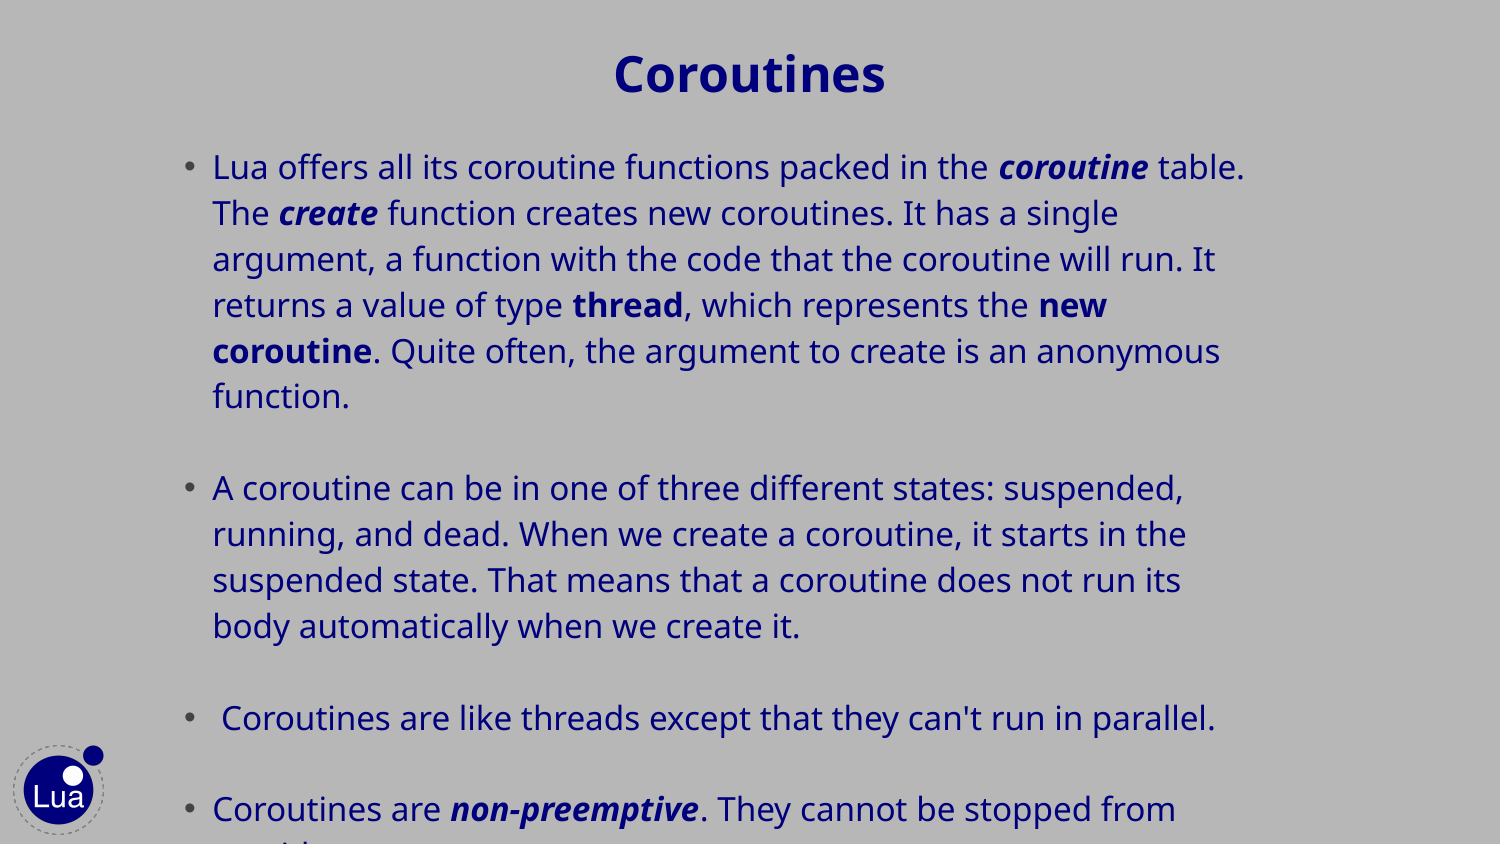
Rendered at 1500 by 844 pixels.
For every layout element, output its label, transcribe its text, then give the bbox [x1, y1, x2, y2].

title Coroutines [322, 27, 1178, 183]
list Lua offers all its coroutine functions packed in the coroutine table. The create function creates new coroutines. It has a single argument, a function with the code that the coroutine will run. It returns a value of type thread, which represents the new coroutine. Quite often, the argument to create is an anonymous function. A coroutine can be in one of three different states: suspended, running, and dead. When we create a coroutine, it starts in the suspended state. That means that a coroutine does not run its body automatically when we create it. Coroutines are like threads except that they can't run in parallel. Coroutines are non-preemptive. They cannot be stopped from outside. [139, 125, 1275, 702]
picture [13, 745, 104, 835]
